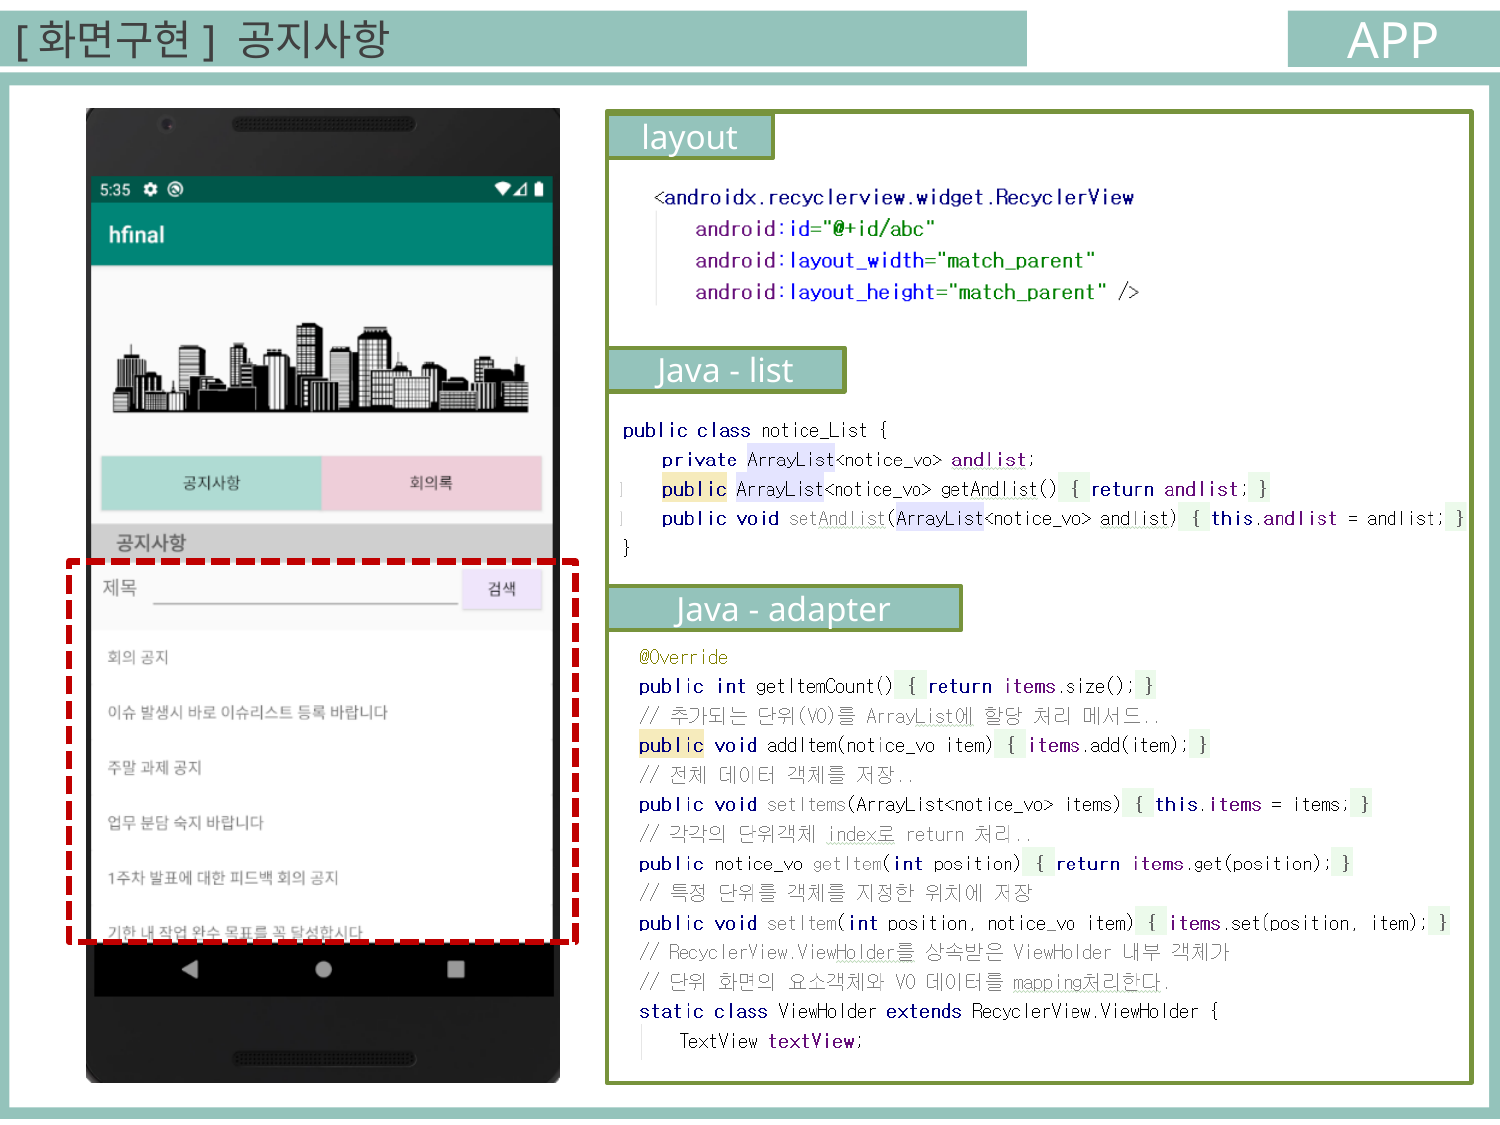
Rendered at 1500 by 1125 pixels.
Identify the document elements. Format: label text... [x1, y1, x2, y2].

picture [625, 642, 1456, 1061]
text_box APP [1286, 9, 1500, 69]
picture [619, 410, 1467, 562]
picture [90, 175, 554, 944]
text_box [화면구현] 공지사항 [0, 9, 1029, 68]
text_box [0, 72, 1500, 1120]
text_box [85, 108, 560, 1083]
picture [635, 176, 1151, 317]
